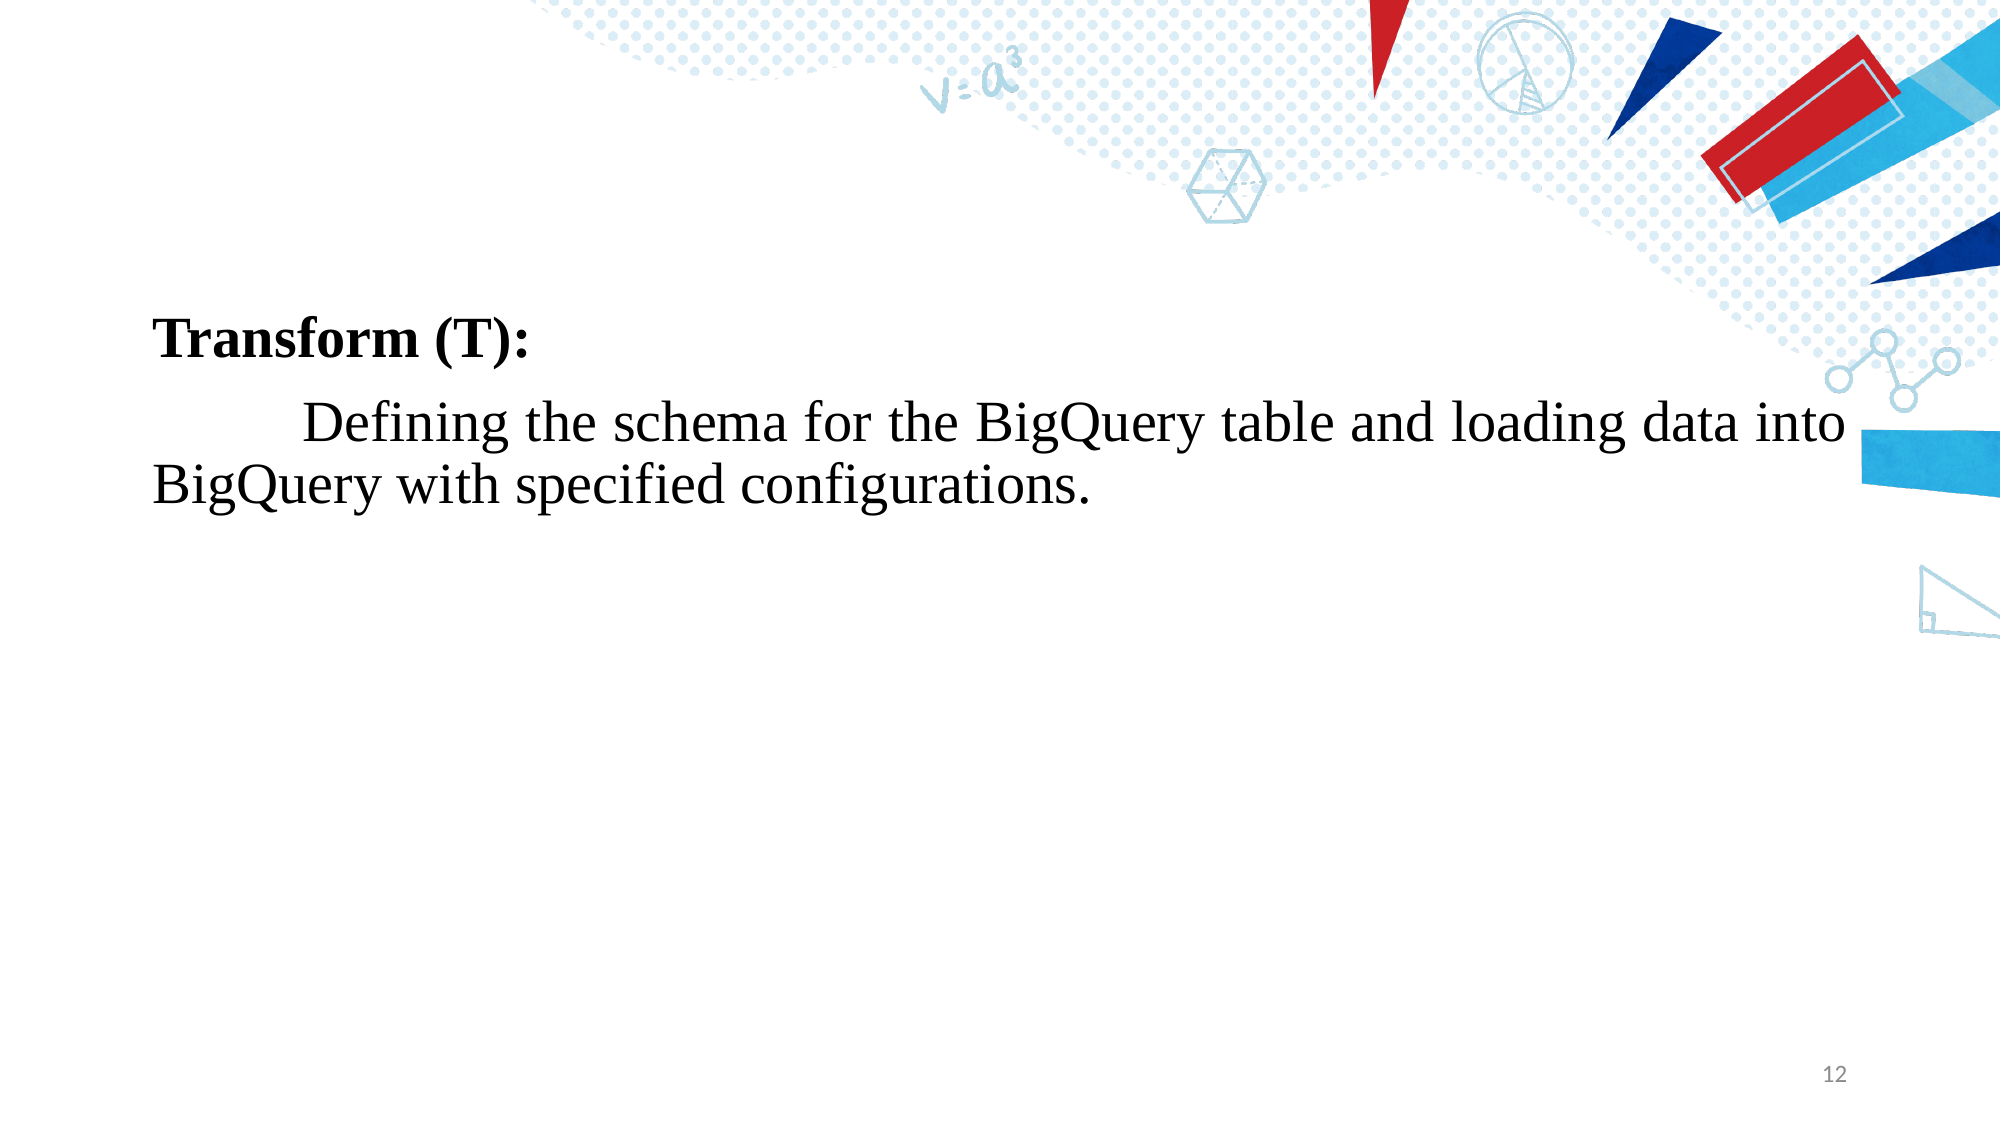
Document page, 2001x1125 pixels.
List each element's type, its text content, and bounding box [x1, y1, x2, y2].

slide_number 12 [1412, 1042, 1863, 1103]
picture [0, 0, 2000, 1125]
list Transform (T): Defining the schema for the BigQuery table and loading data into BigQuery with specified configurations. [137, 299, 1863, 1014]
